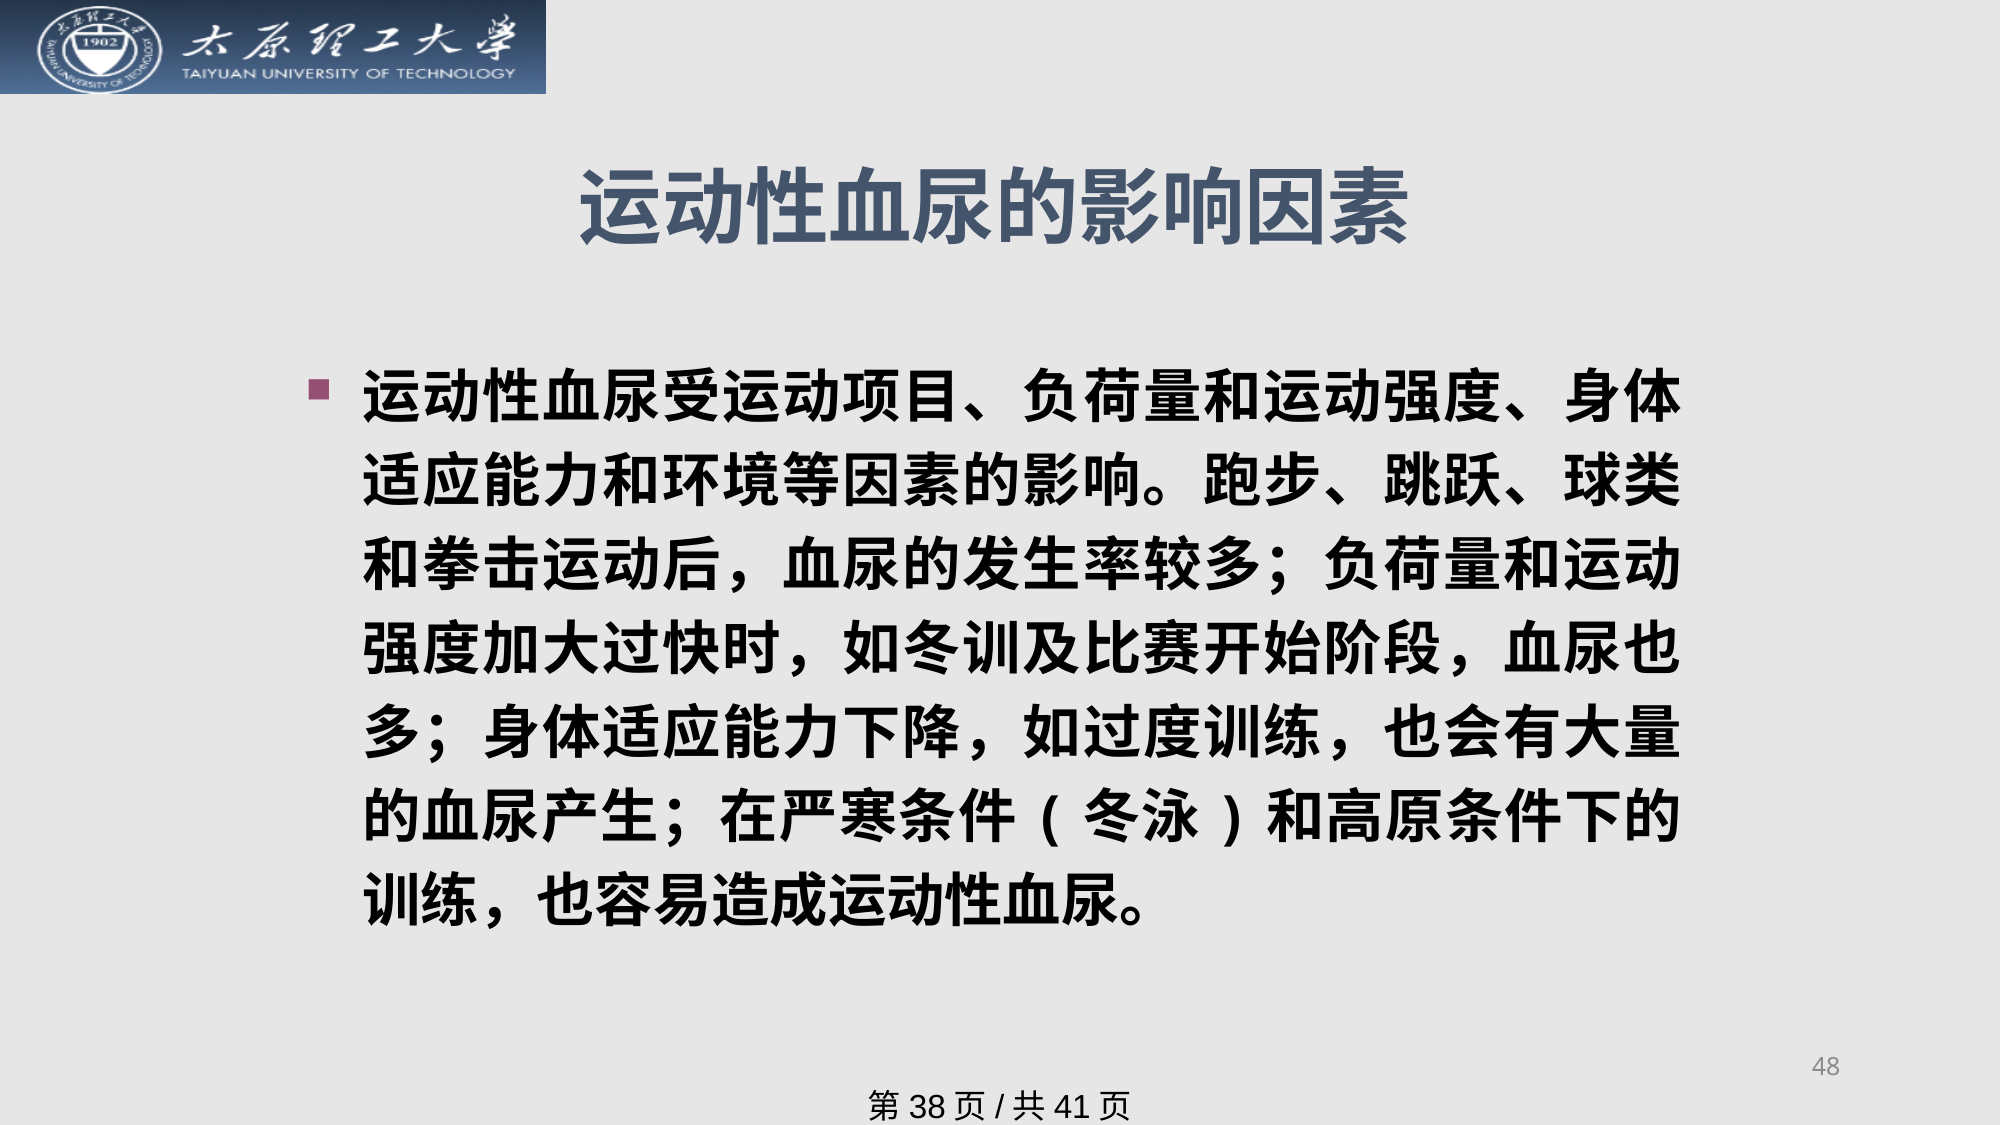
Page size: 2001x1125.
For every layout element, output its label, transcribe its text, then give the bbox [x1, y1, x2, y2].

picture [0, 0, 546, 94]
slide_number 48 [1750, 1041, 1856, 1094]
text_box 第38页/共41页 [249, 0, 1750, 1125]
